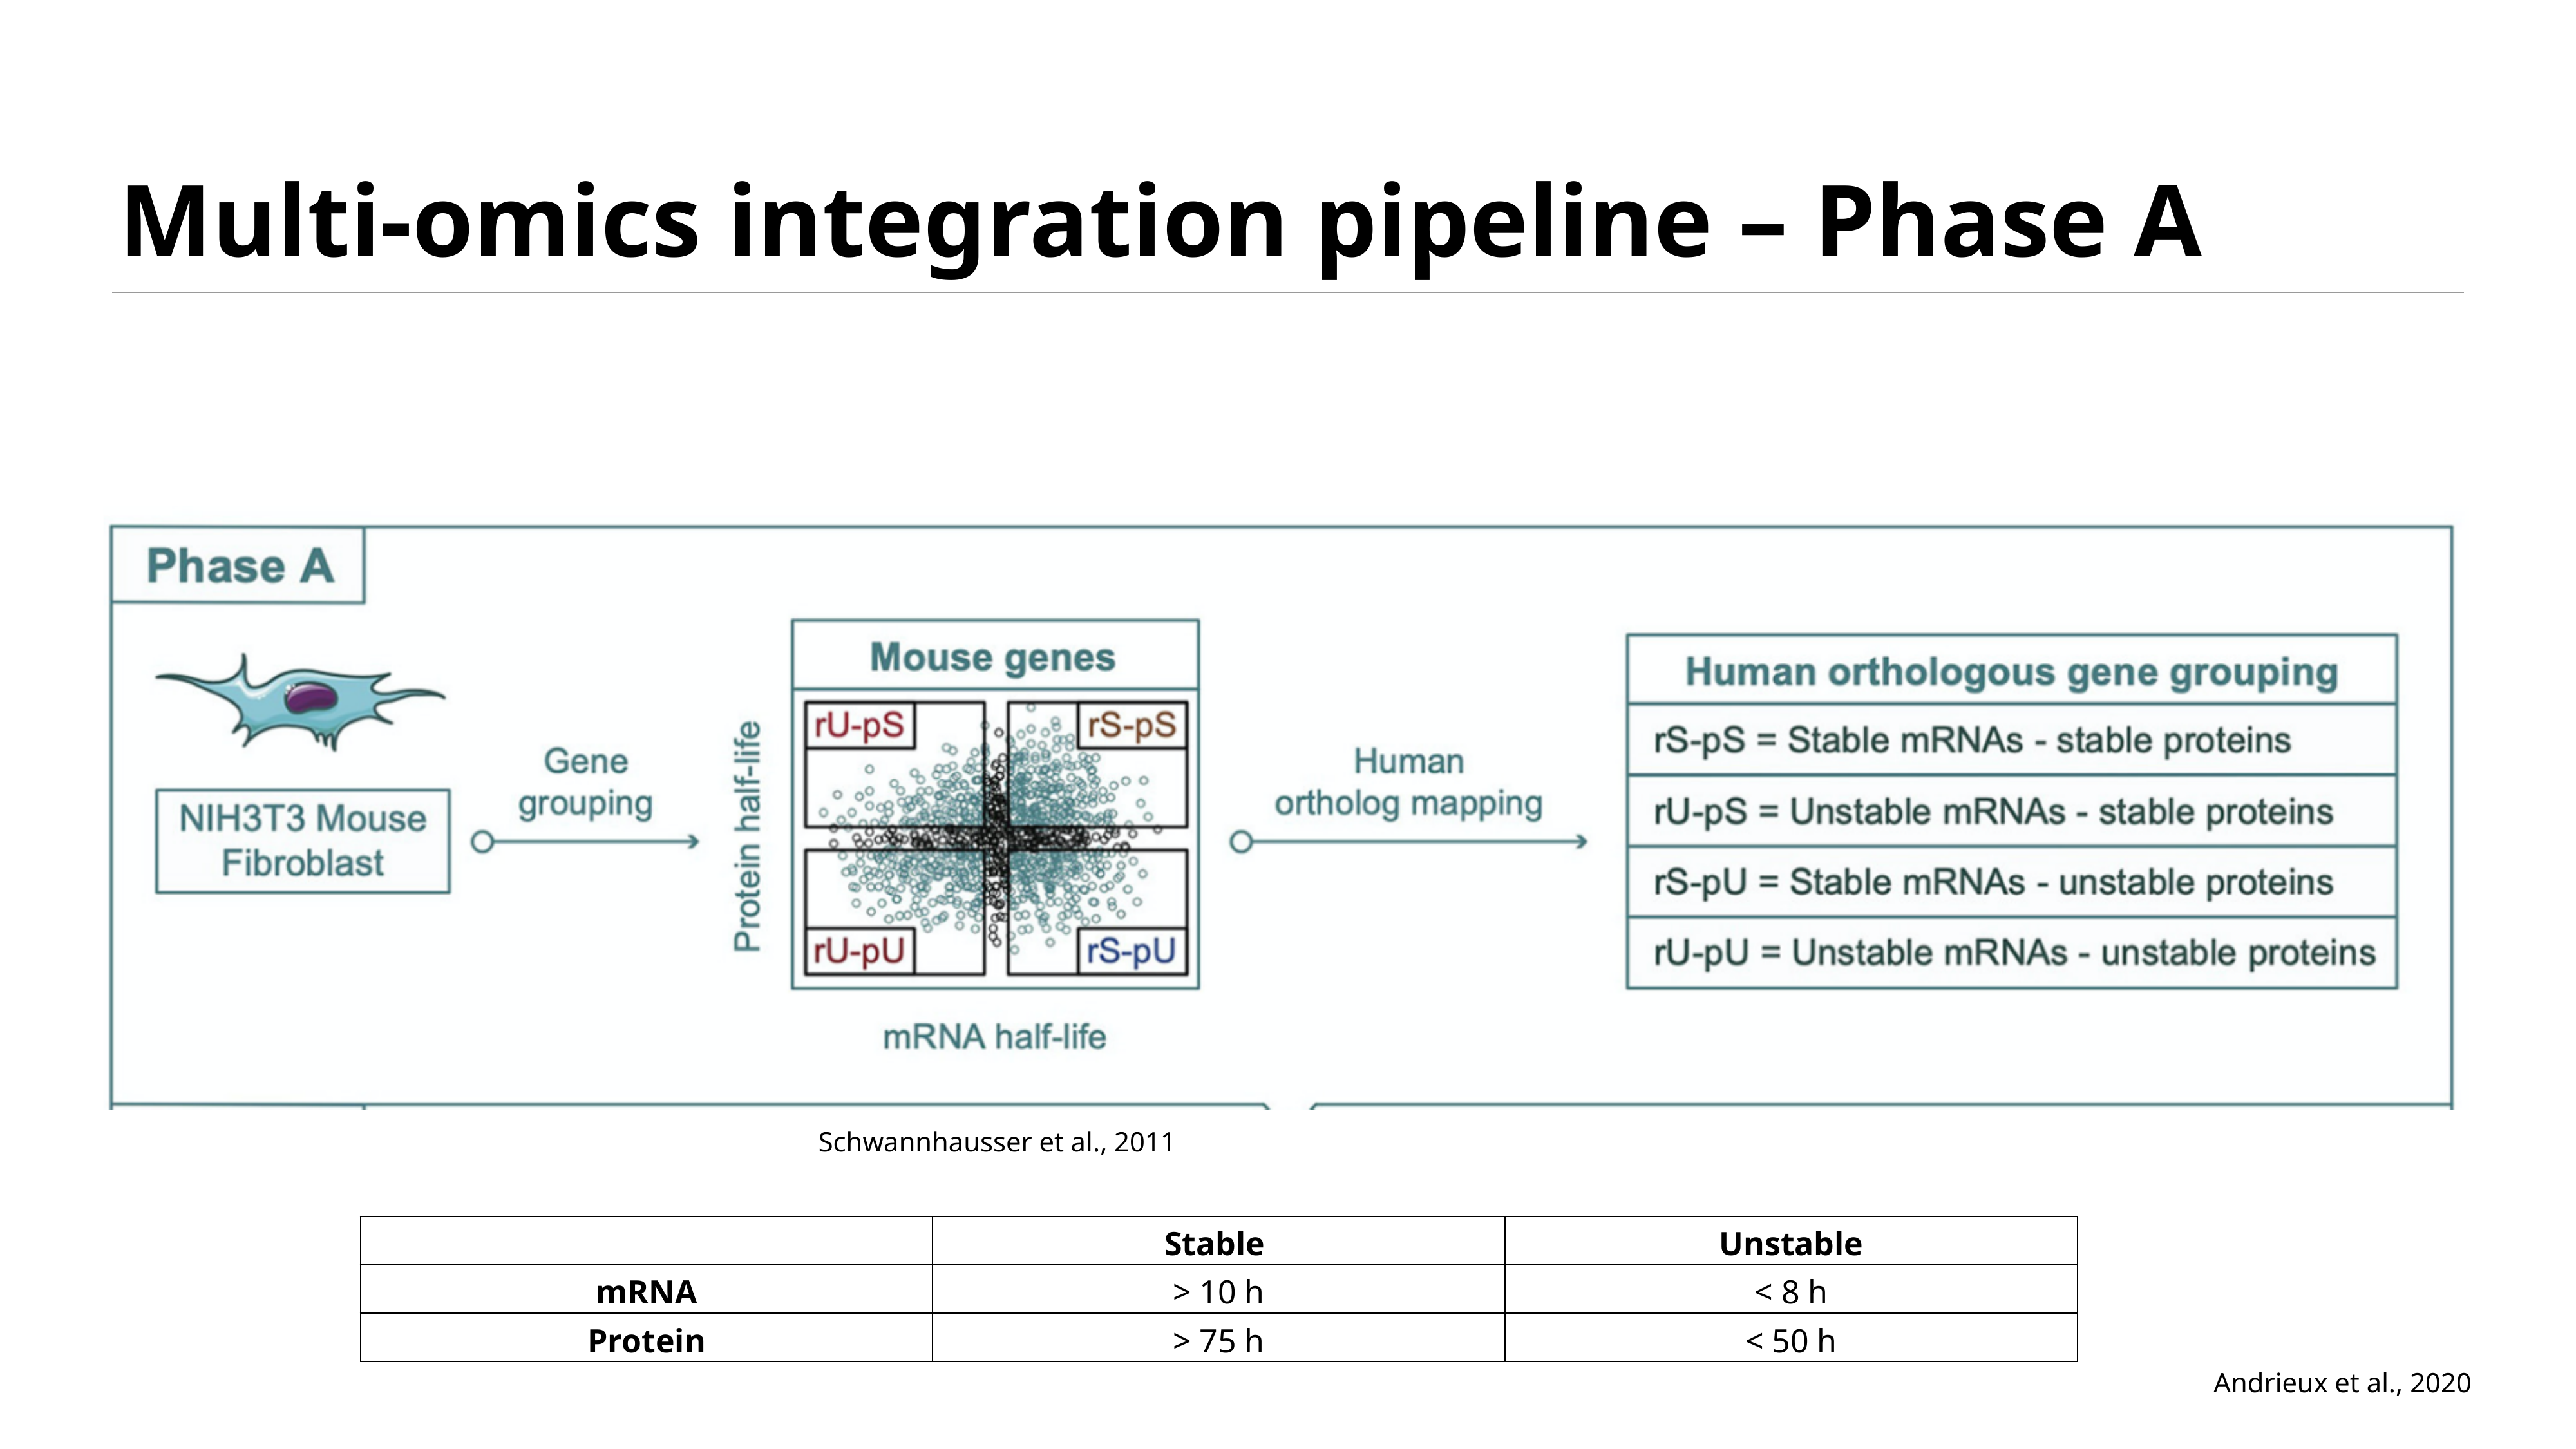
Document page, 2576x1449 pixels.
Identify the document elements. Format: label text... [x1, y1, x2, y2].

picture [98, 506, 2477, 1110]
table_cell < 50 h [1506, 1314, 2077, 1361]
table_cell mRNA [361, 1265, 932, 1312]
text_box Schwannhausser et al., 2011 [328, 1117, 1667, 1165]
table_cell < 8 h [1506, 1265, 2077, 1312]
text_box Multi-omics integration pipeline – Phase A [113, 73, 2463, 282]
table_header Unstable [1506, 1217, 2077, 1264]
text_box Andrieux et al., 2020 [2166, 1361, 2519, 1403]
table_cell > 10 h [933, 1265, 1504, 1312]
table_cell > 75 h [933, 1314, 1504, 1361]
table_cell Protein [361, 1314, 932, 1361]
table_header Stable [933, 1217, 1504, 1264]
table_header [361, 1217, 932, 1264]
